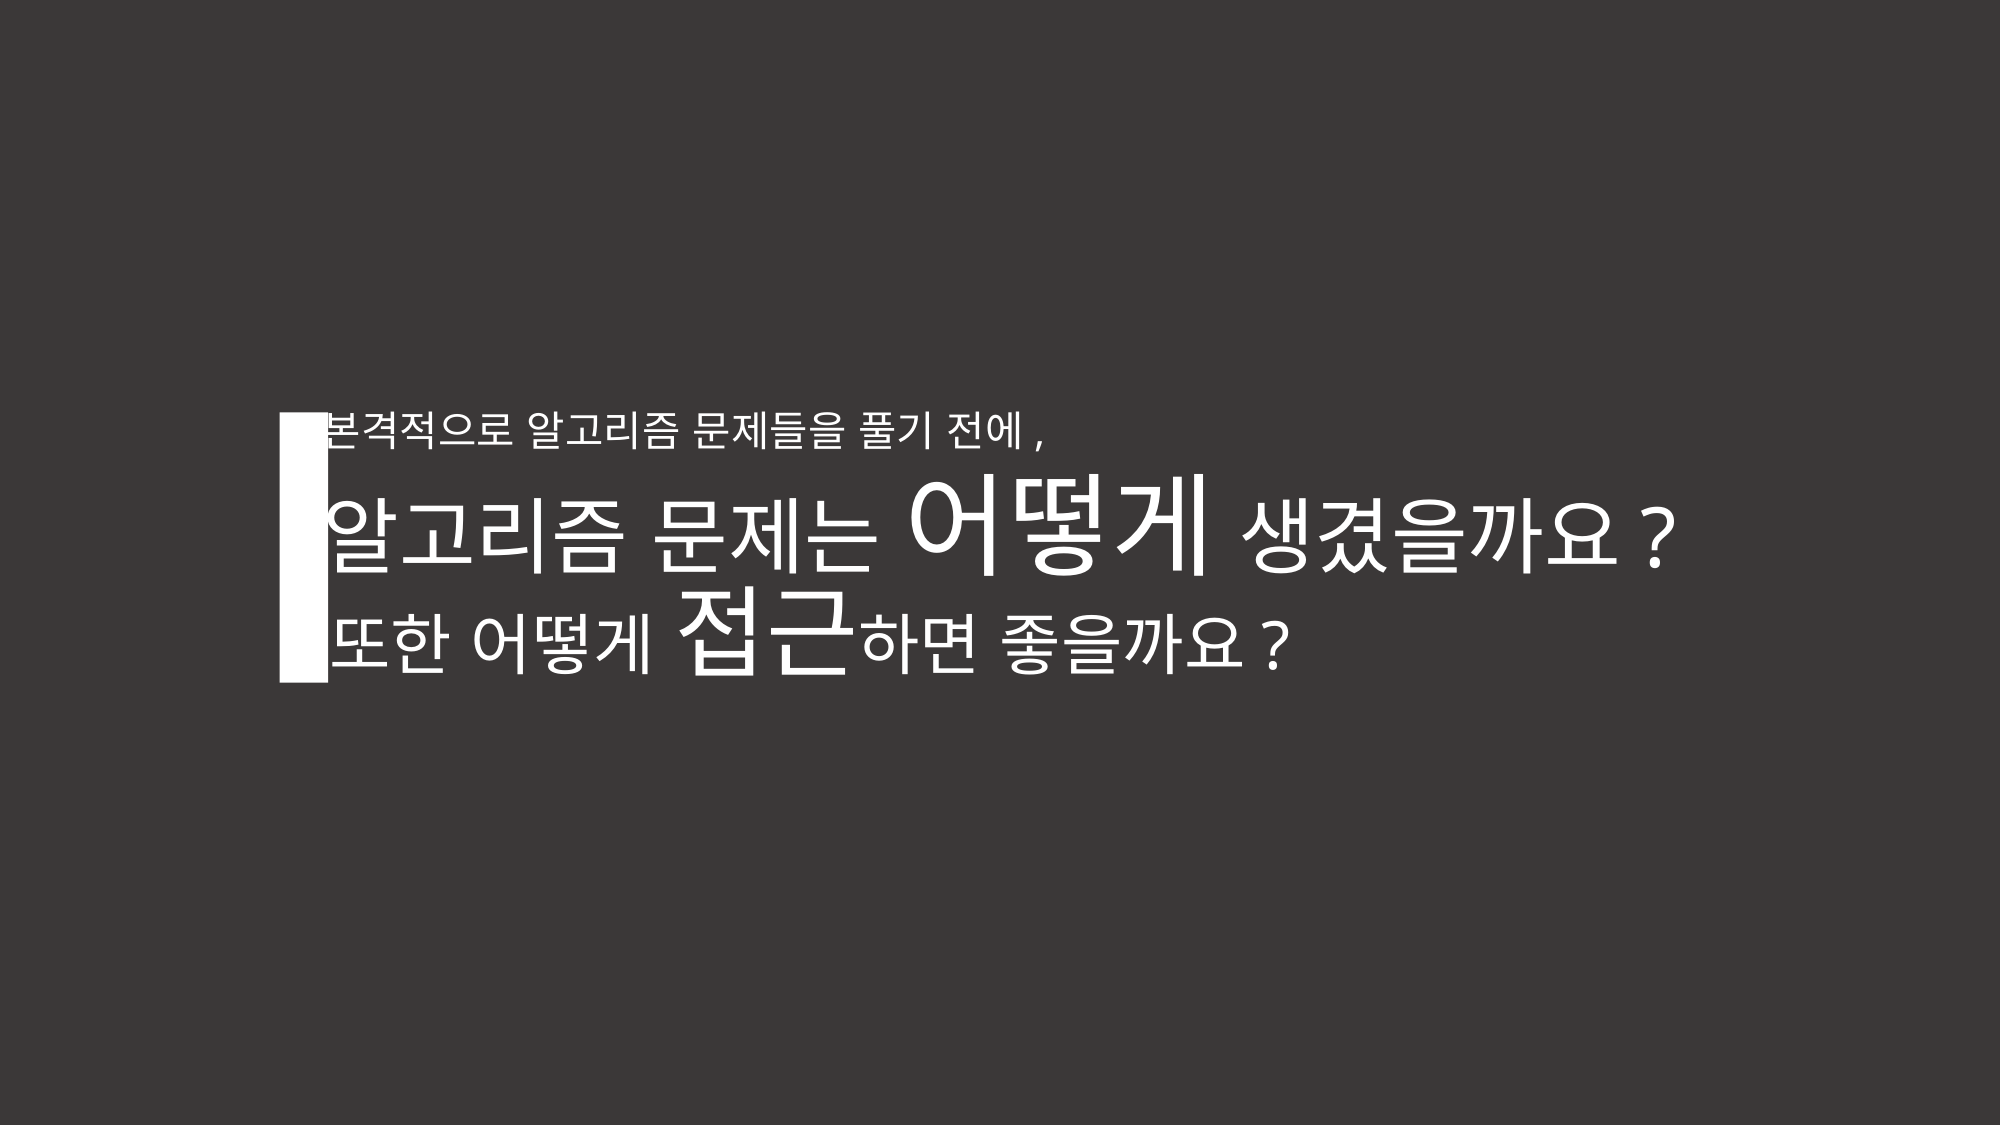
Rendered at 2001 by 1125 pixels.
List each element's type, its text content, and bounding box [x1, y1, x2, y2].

text_box 본격적으로 알고리즘 문제들을 풀기 전에, 알고리즘 문제는 어떻게 생겼을까요? [307, 397, 1692, 598]
text_box [279, 411, 329, 684]
text_box 또한 어떻게 접근하면 좋을까요? [314, 562, 1306, 698]
